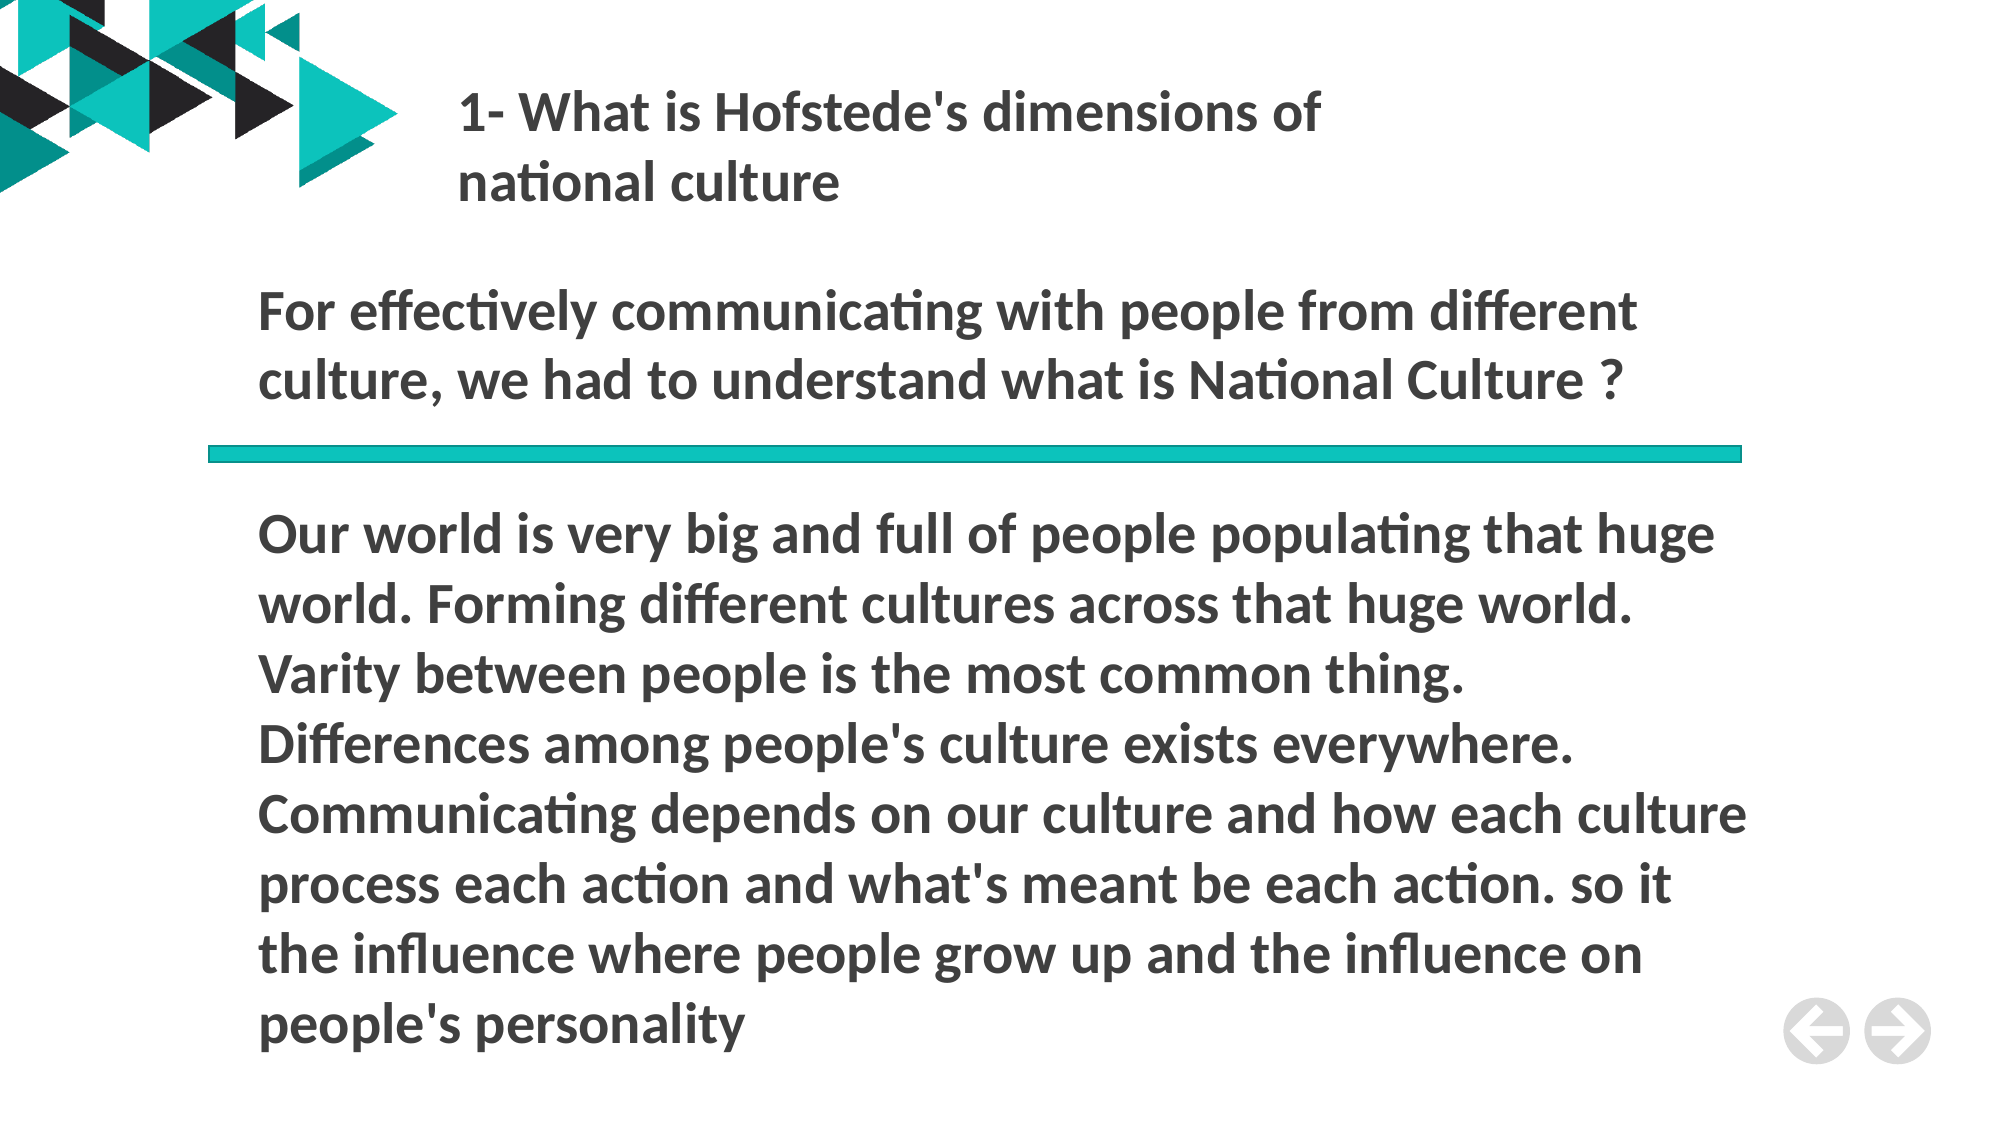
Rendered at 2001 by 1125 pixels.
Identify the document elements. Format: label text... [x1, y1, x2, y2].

text_box For effectively communicating with people from different culture, we had to understand what is National Culture ? [243, 264, 1765, 420]
picture [0, 0, 400, 198]
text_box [1783, 997, 1931, 1065]
text_box 1- What is Hofstede's dimensions of national culture [443, 65, 1428, 221]
text_box Our world is very big and full of people populating that huge world. Forming different cultures across that huge world. Varity between people is the most common thing. Differences among people's culture exists everywhere. Communicating depends on our culture and how each culture process each action and what's meant be each action. so it the influence where people grow up and the influence on people's personality [243, 487, 1765, 1063]
text_box [208, 445, 1742, 463]
